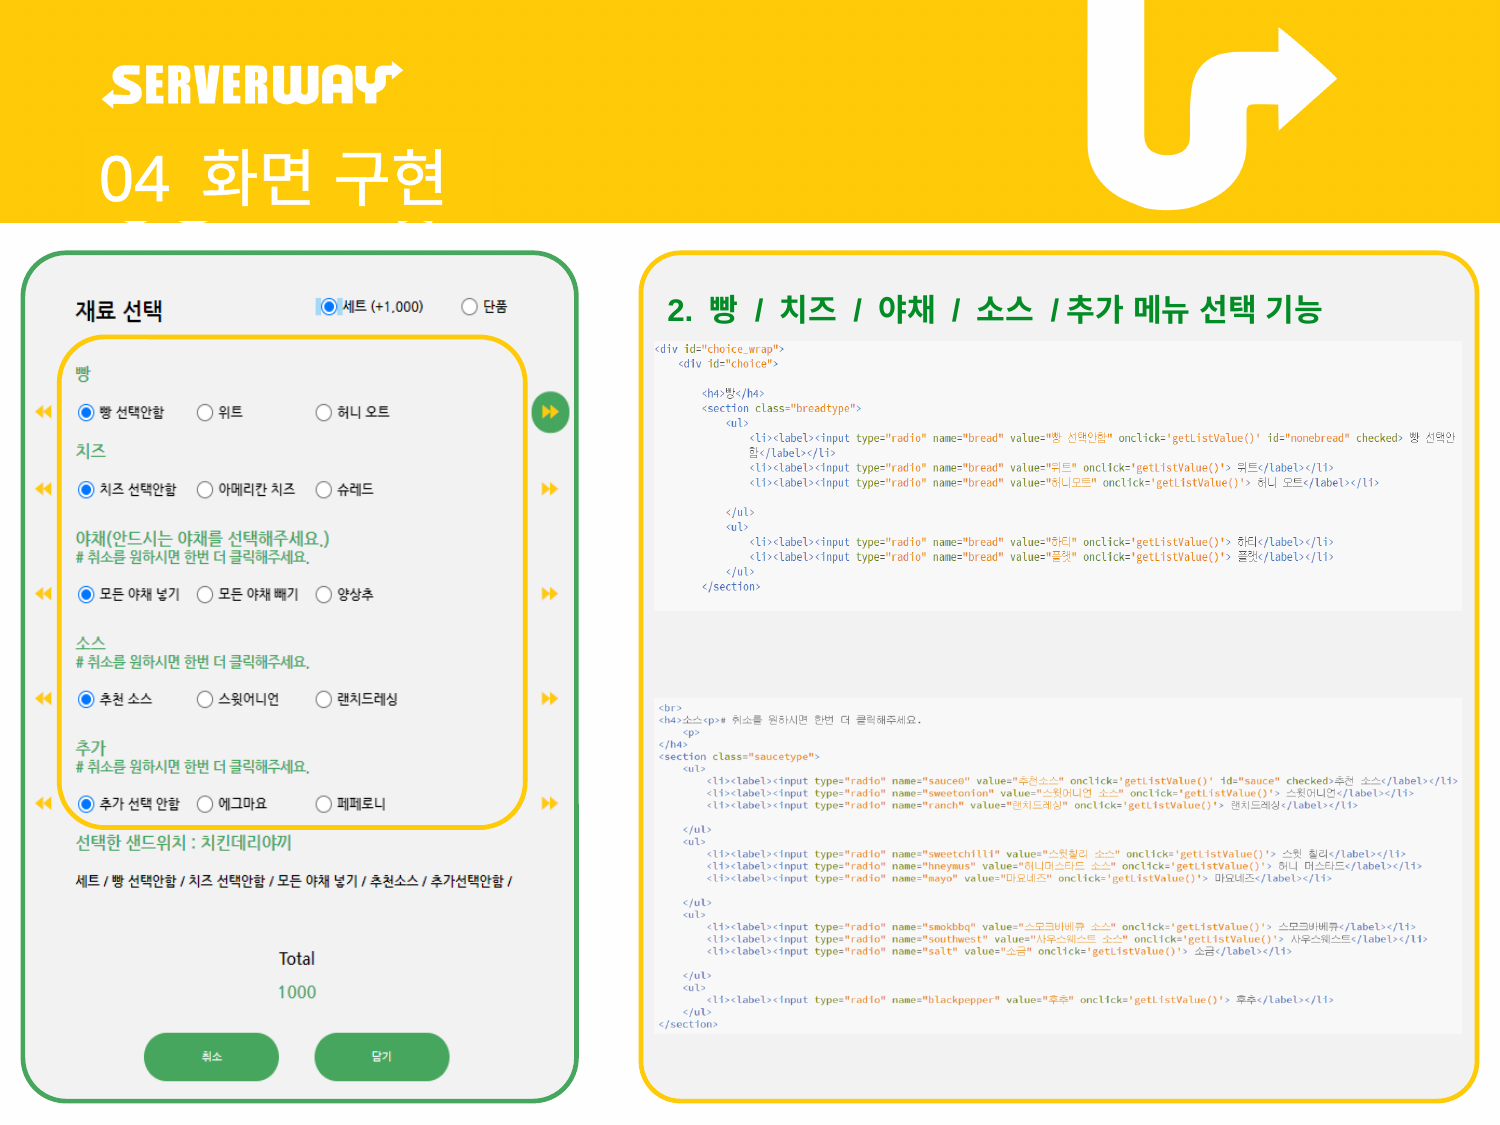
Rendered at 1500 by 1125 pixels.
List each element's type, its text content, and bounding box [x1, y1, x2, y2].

picture [0, 0, 1500, 1125]
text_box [22, 252, 1478, 1102]
text_box 04 화면 구현 [83, 131, 491, 221]
